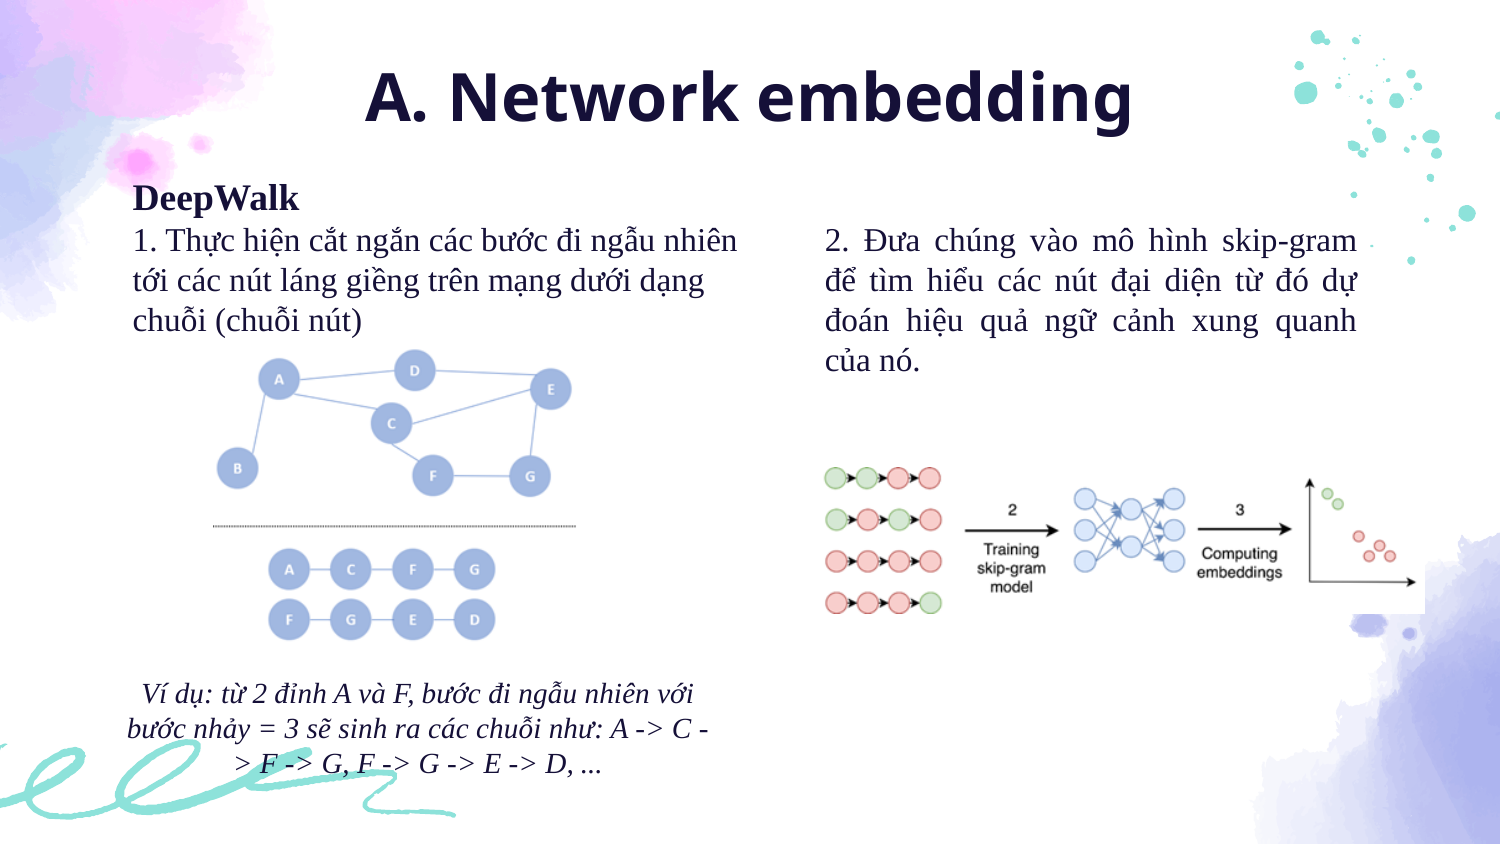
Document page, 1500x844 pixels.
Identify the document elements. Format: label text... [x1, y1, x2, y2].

picture [0, 0, 306, 437]
picture [809, 451, 1500, 844]
title A. Network embedding [118, 52, 1382, 138]
text_box DeepWalk 1. Thực hiện cắt ngắn các bước đi ngẫu nhiên tới các nút láng giềng trên mạng dưới dạng chuỗi (chuỗi nút) [117, 165, 780, 346]
picture [213, 347, 578, 645]
text_box Ví dụ: từ 2 đỉnh A và F, bước đi ngẫu nhiên với bước nhảy = 3 sẽ sinh ra các chuỗi như: A -> C -> F -> G, F -> G -> E -> D, ... [102, 667, 734, 787]
text_box 2. Đưa chúng vào mô hình skip-gram để tìm hiểu các nút đại diện từ đó dự đoán hiệu quả ngữ cảnh xung quanh của nó. [809, 211, 1373, 386]
